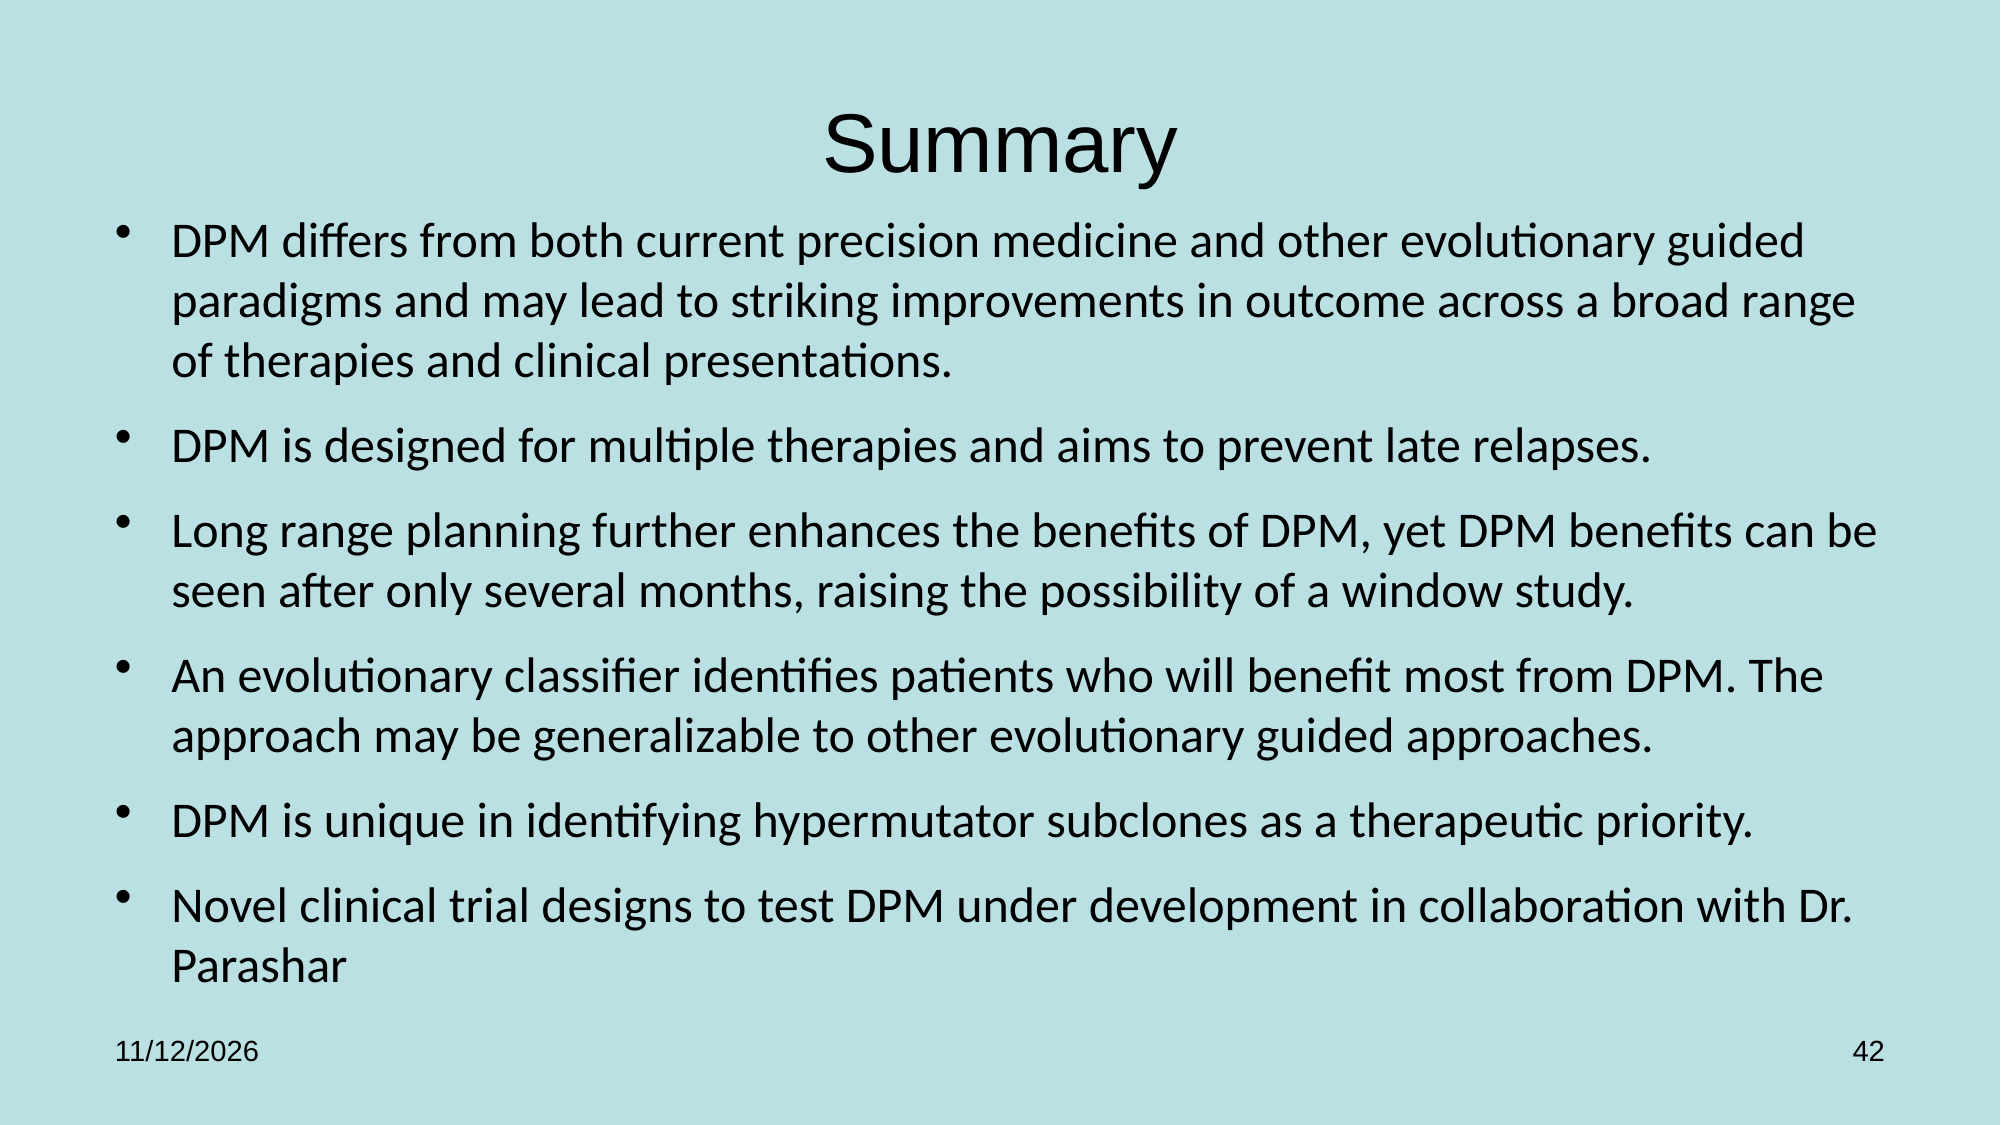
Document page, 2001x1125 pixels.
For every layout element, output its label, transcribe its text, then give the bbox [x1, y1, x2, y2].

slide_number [99, 1024, 567, 1103]
title Summary [99, 45, 1900, 200]
slide_number 42 [1433, 1024, 1900, 1103]
list DPM differs from both current precision medicine and other evolutionary guided paradigms and may lead to striking improvements in outcome across a broad range of therapies and clinical presentations. DPM is designed for multiple therapies and aims to prevent late relapses. Long range planning further enhances the benefits of DPM, yet DPM benefits can be seen after only several months, raising the possibility of a window study. An evolutionary classifier identifies patients who will benefit most from DPM. The approach may be generalizable to other evolutionary guided approaches. DPM is unique in identifying hypermutator subclones as a therapeutic priority. Novel clinical trial designs to test DPM under development in collaboration with Dr. Parashar [99, 200, 1900, 943]
